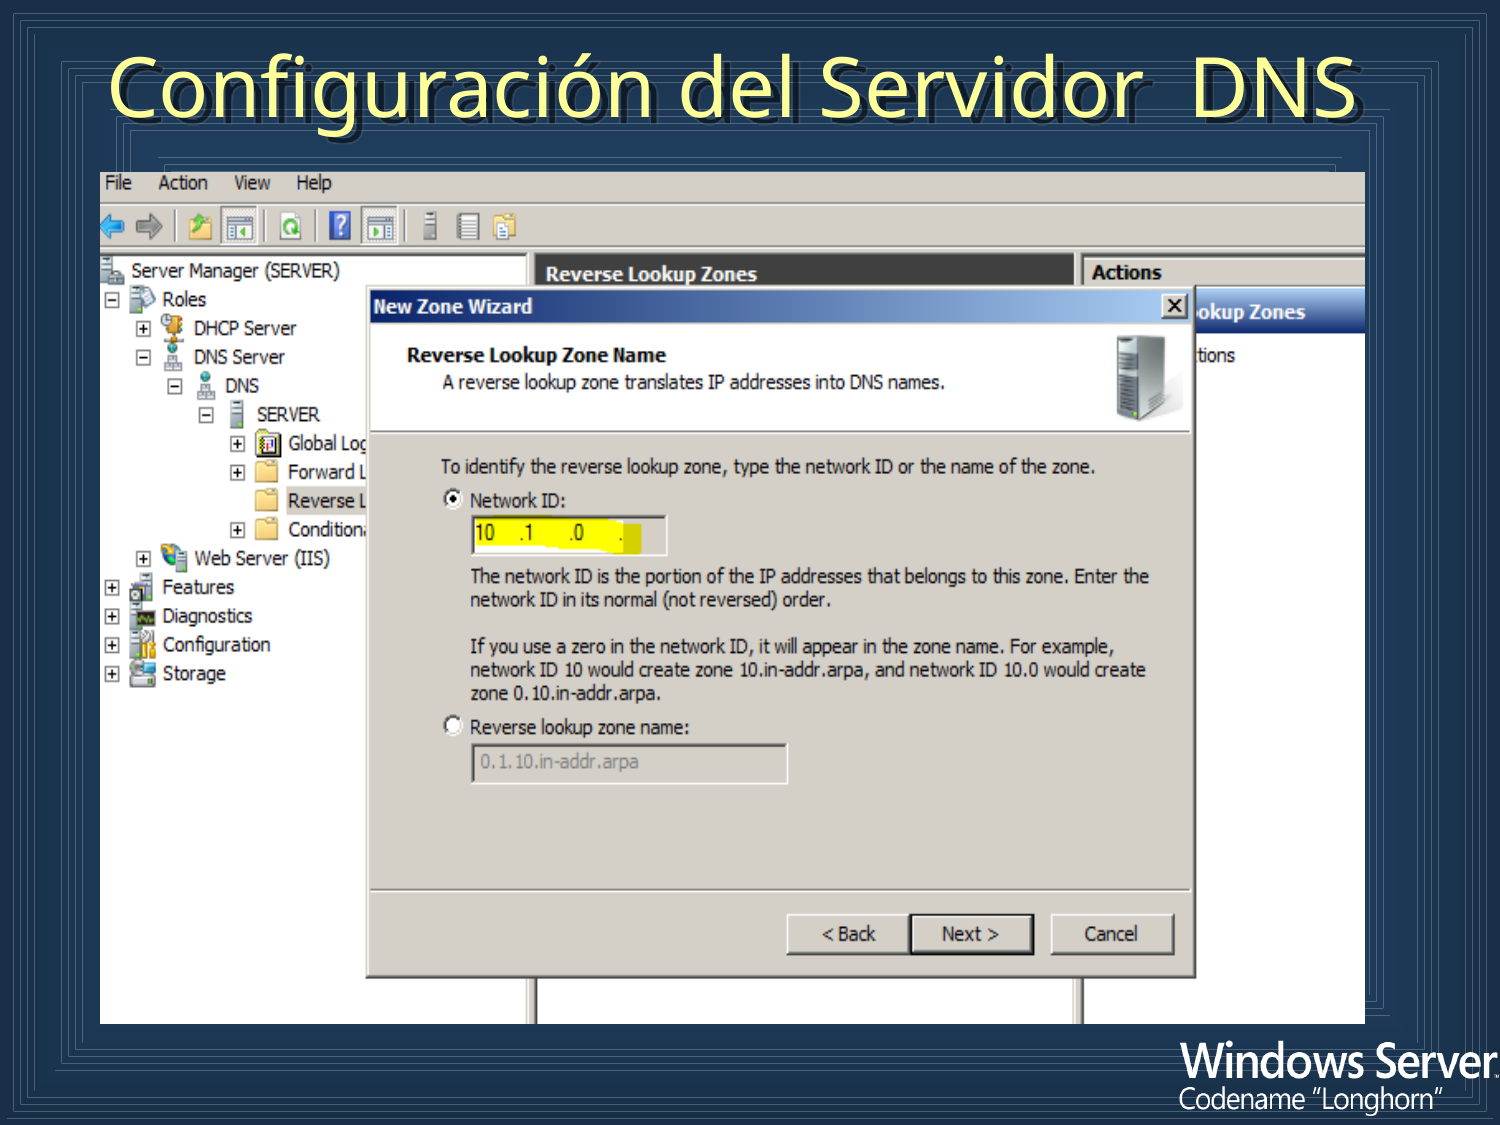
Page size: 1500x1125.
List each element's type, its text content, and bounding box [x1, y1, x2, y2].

title Configuración del Servidor DNS [41, 18, 1426, 150]
picture [100, 172, 1365, 1024]
